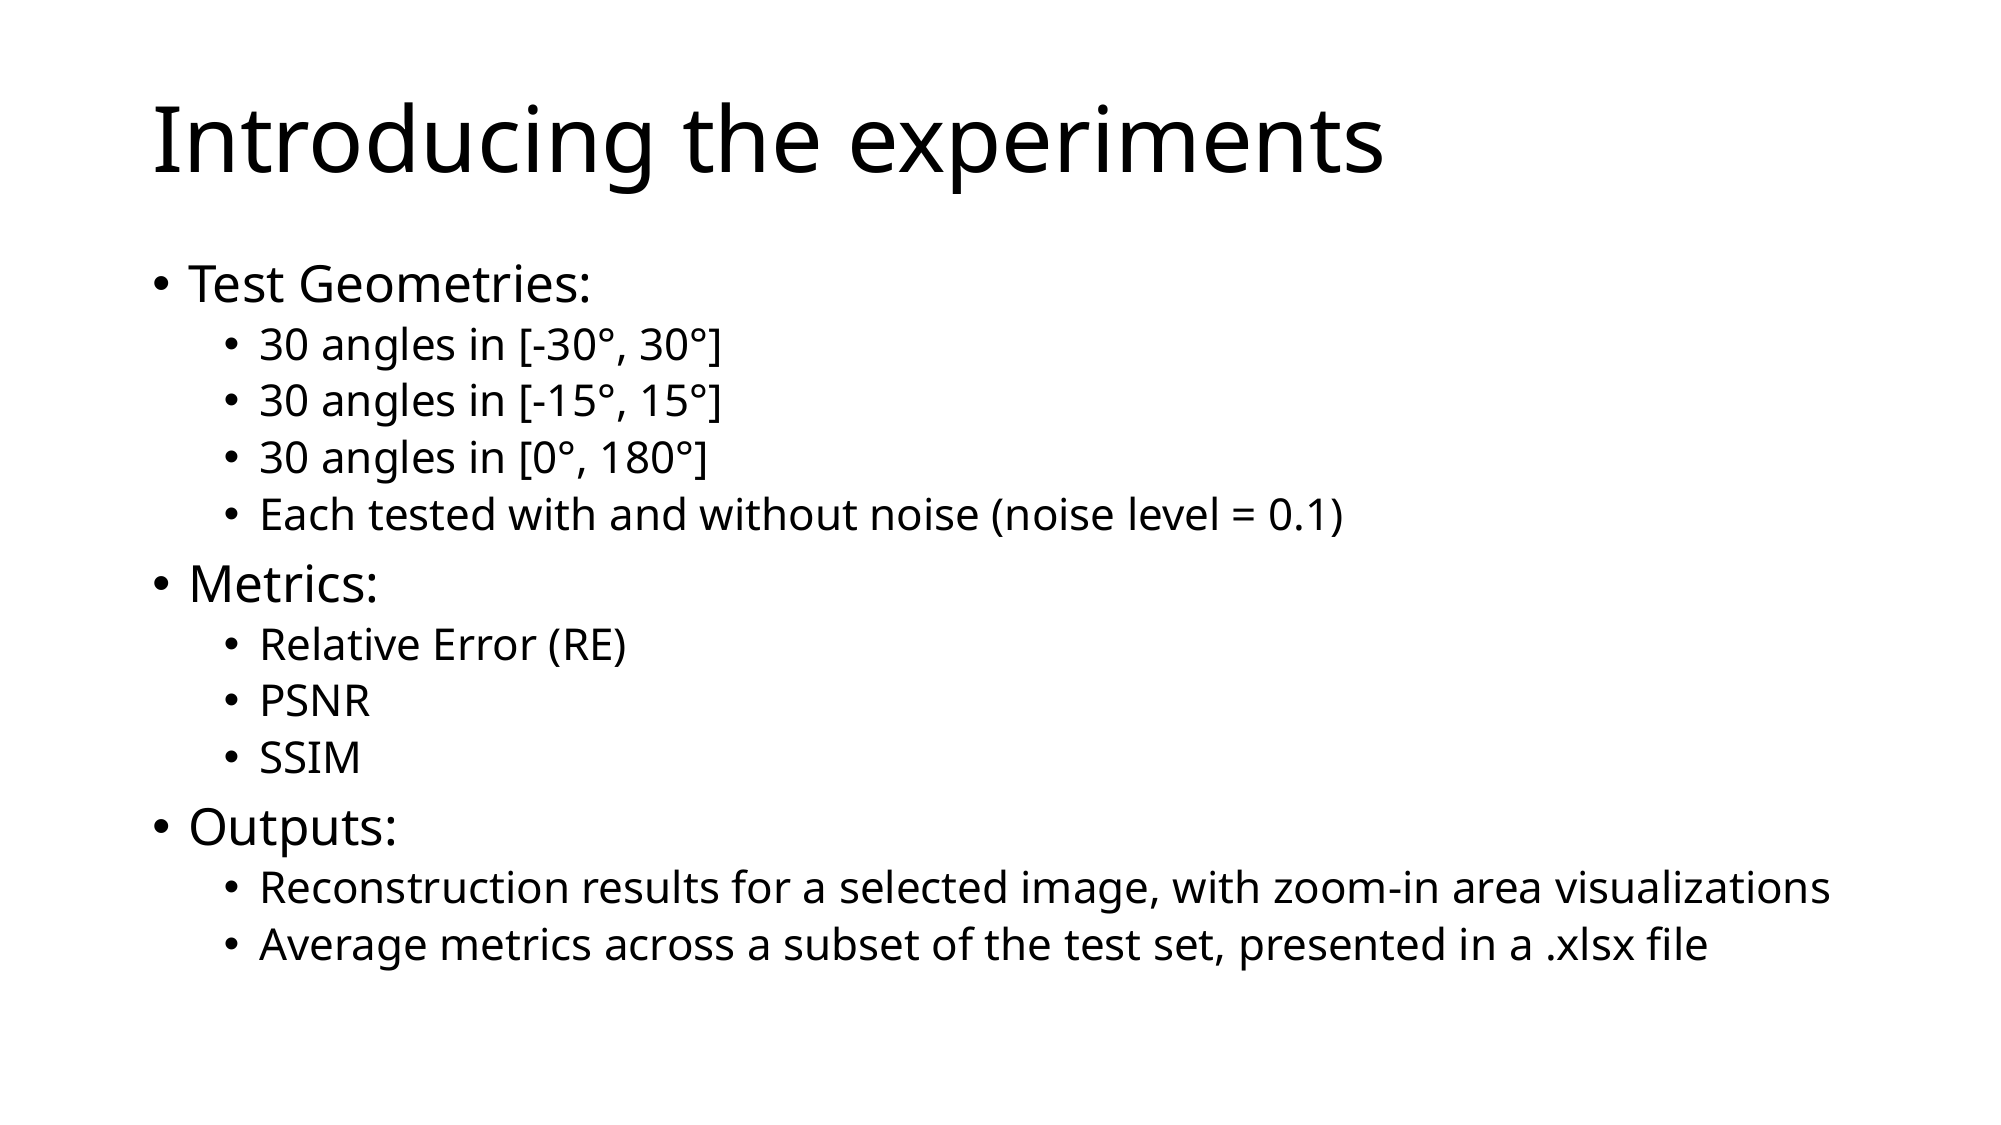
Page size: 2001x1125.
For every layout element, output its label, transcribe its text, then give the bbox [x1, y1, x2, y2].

list Test Geometries: 30 angles in [-30°, 30°] 30 angles in [-15°, 15°] 30 angles in [0°, 180°] Each tested with and without noise (noise level = 0.1) Metrics: Relative Error (RE) PSNR SSIM Outputs: Reconstruction results for a selected image, with zoom-in area visualizations Average metrics across a subset of the test set, presented in a .xlsx file [137, 250, 1863, 1014]
title Introducing the experiments [137, 59, 1863, 225]
